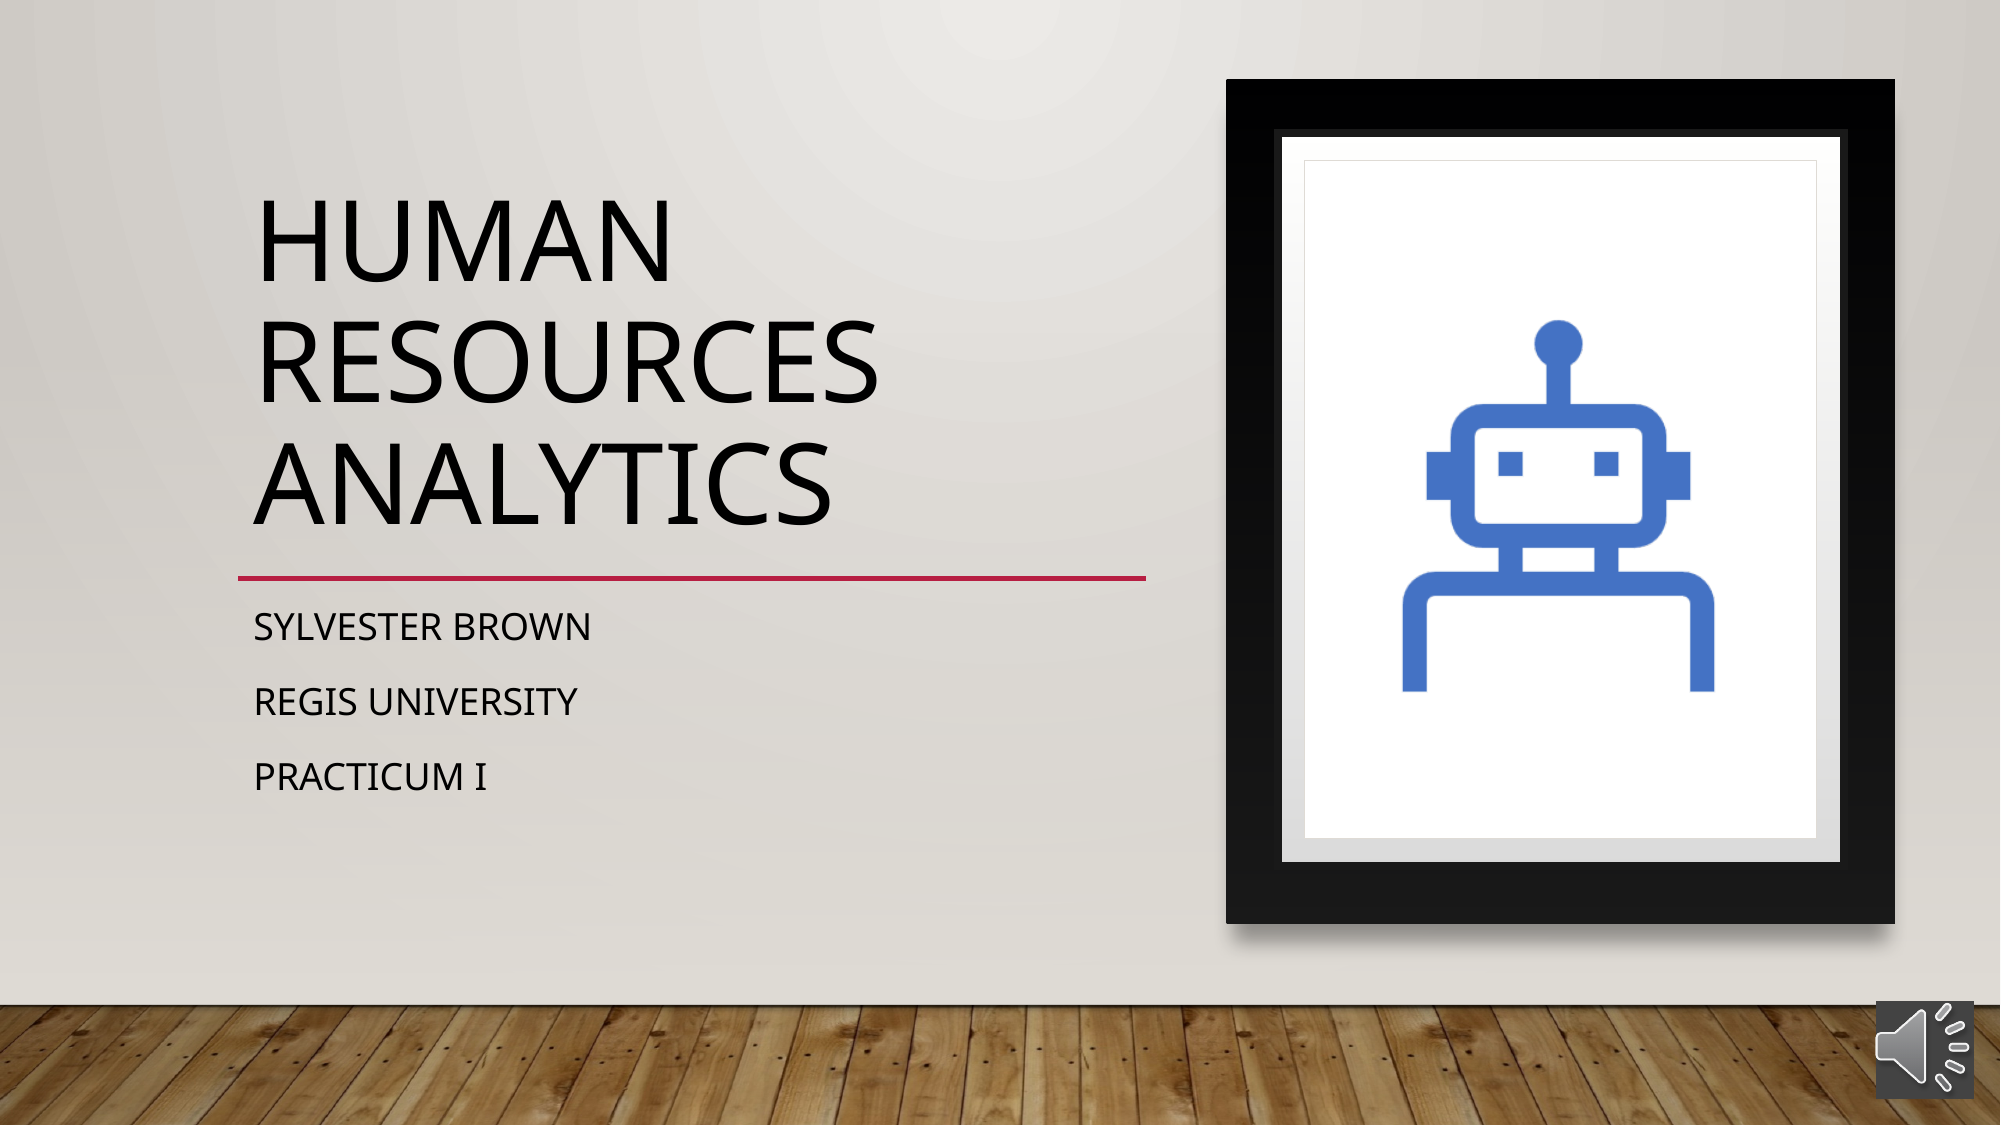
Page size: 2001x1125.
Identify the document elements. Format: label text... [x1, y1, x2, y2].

title Human Resources Analytics [238, 160, 1145, 549]
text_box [1226, 78, 1896, 924]
subtitle Sylvester Brown Regis University Practicum I [238, 581, 1146, 843]
text_box [0, 330, 2000, 1004]
picture [0, 999, 2000, 1125]
text_box [0, 0, 2000, 330]
picture [1331, 270, 1791, 731]
